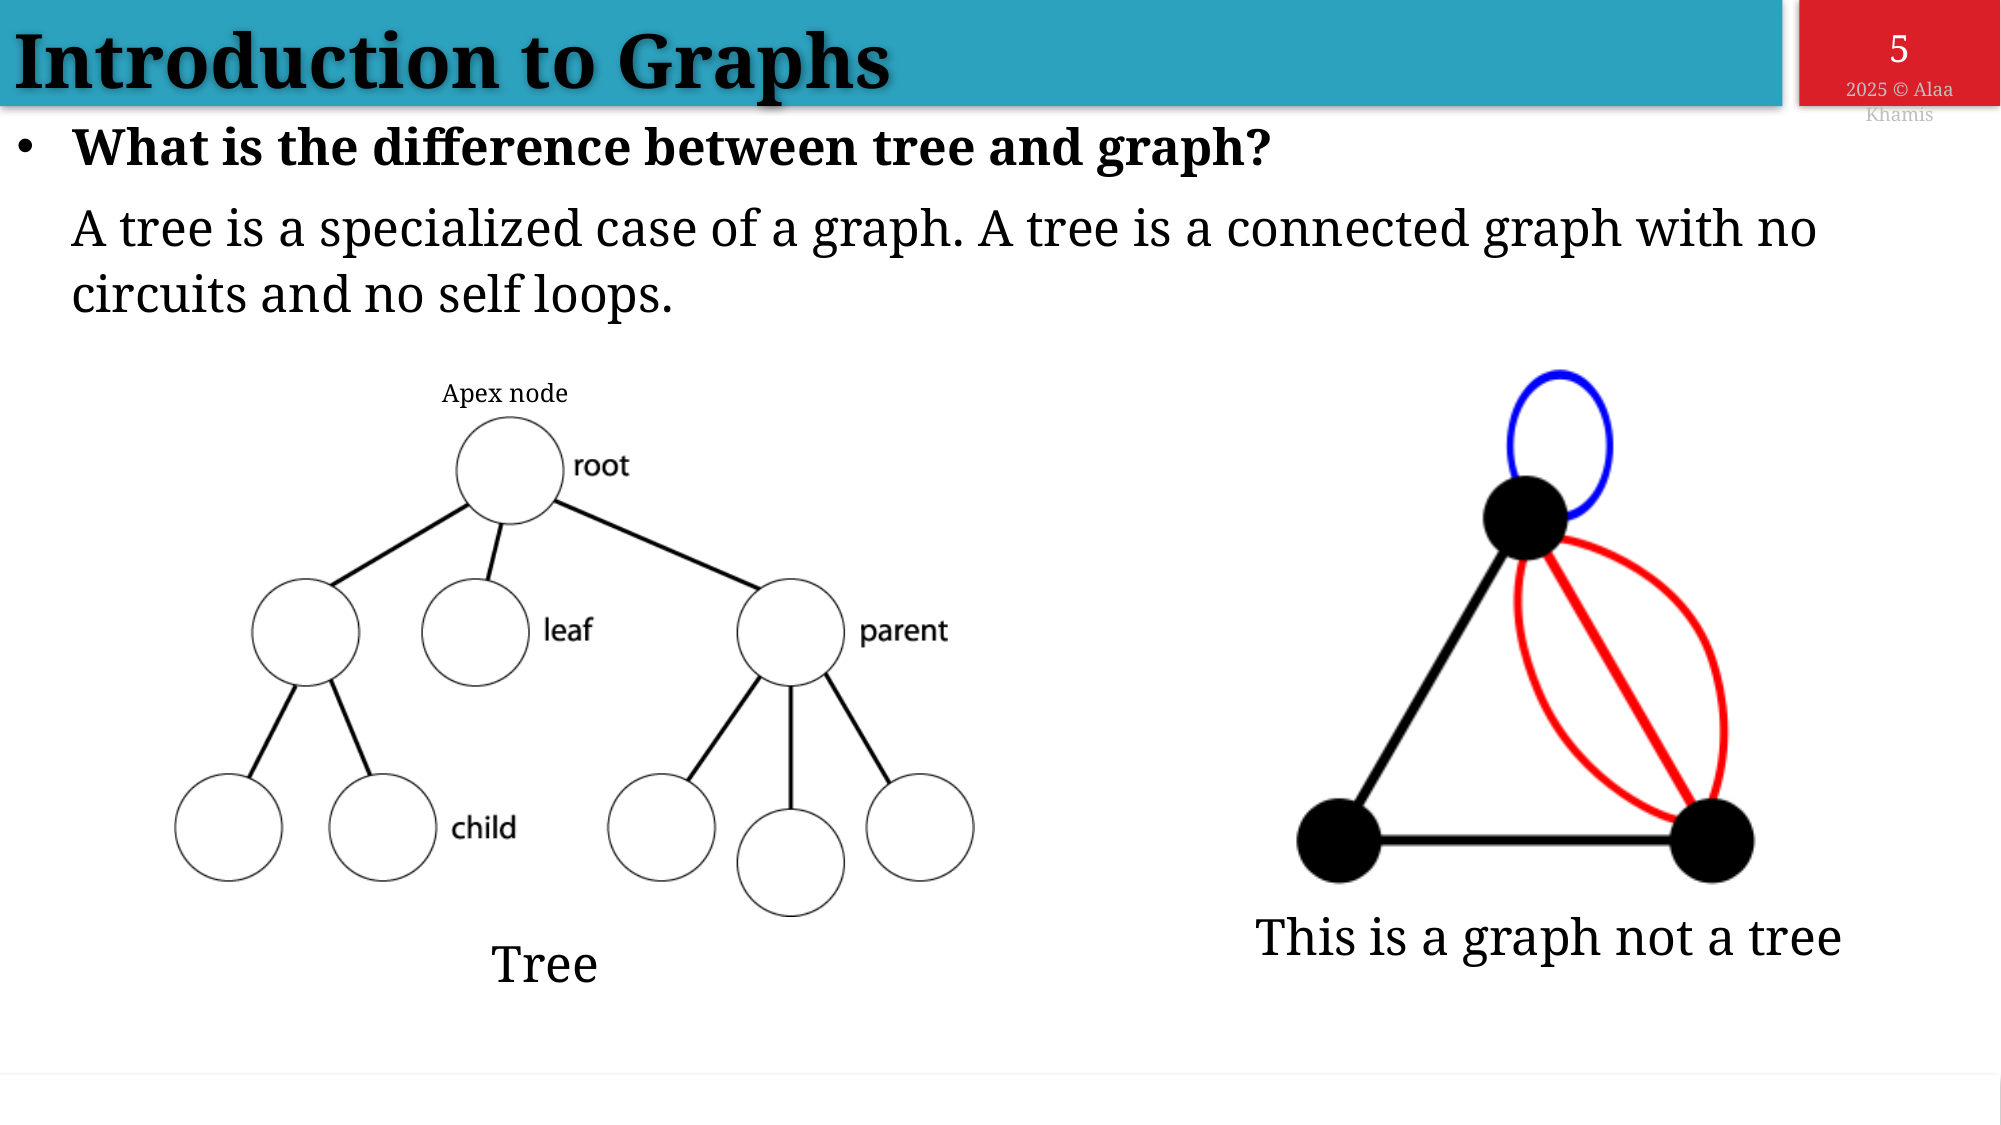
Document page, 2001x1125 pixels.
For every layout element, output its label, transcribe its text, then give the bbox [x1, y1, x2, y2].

text_box A tree is a specialized case of a graph. A tree is a connected graph with no circuits and no self loops. [56, 183, 1999, 331]
picture [173, 416, 975, 918]
text_box This is a graph not a tree [1241, 892, 1858, 973]
text_box Apex node [427, 366, 584, 415]
text_box What is the difference between tree and graph? [1, 107, 2000, 183]
text_box Introduction to Graphs [0, 0, 1753, 110]
picture [1273, 362, 1772, 893]
text_box Tree [476, 926, 615, 1001]
